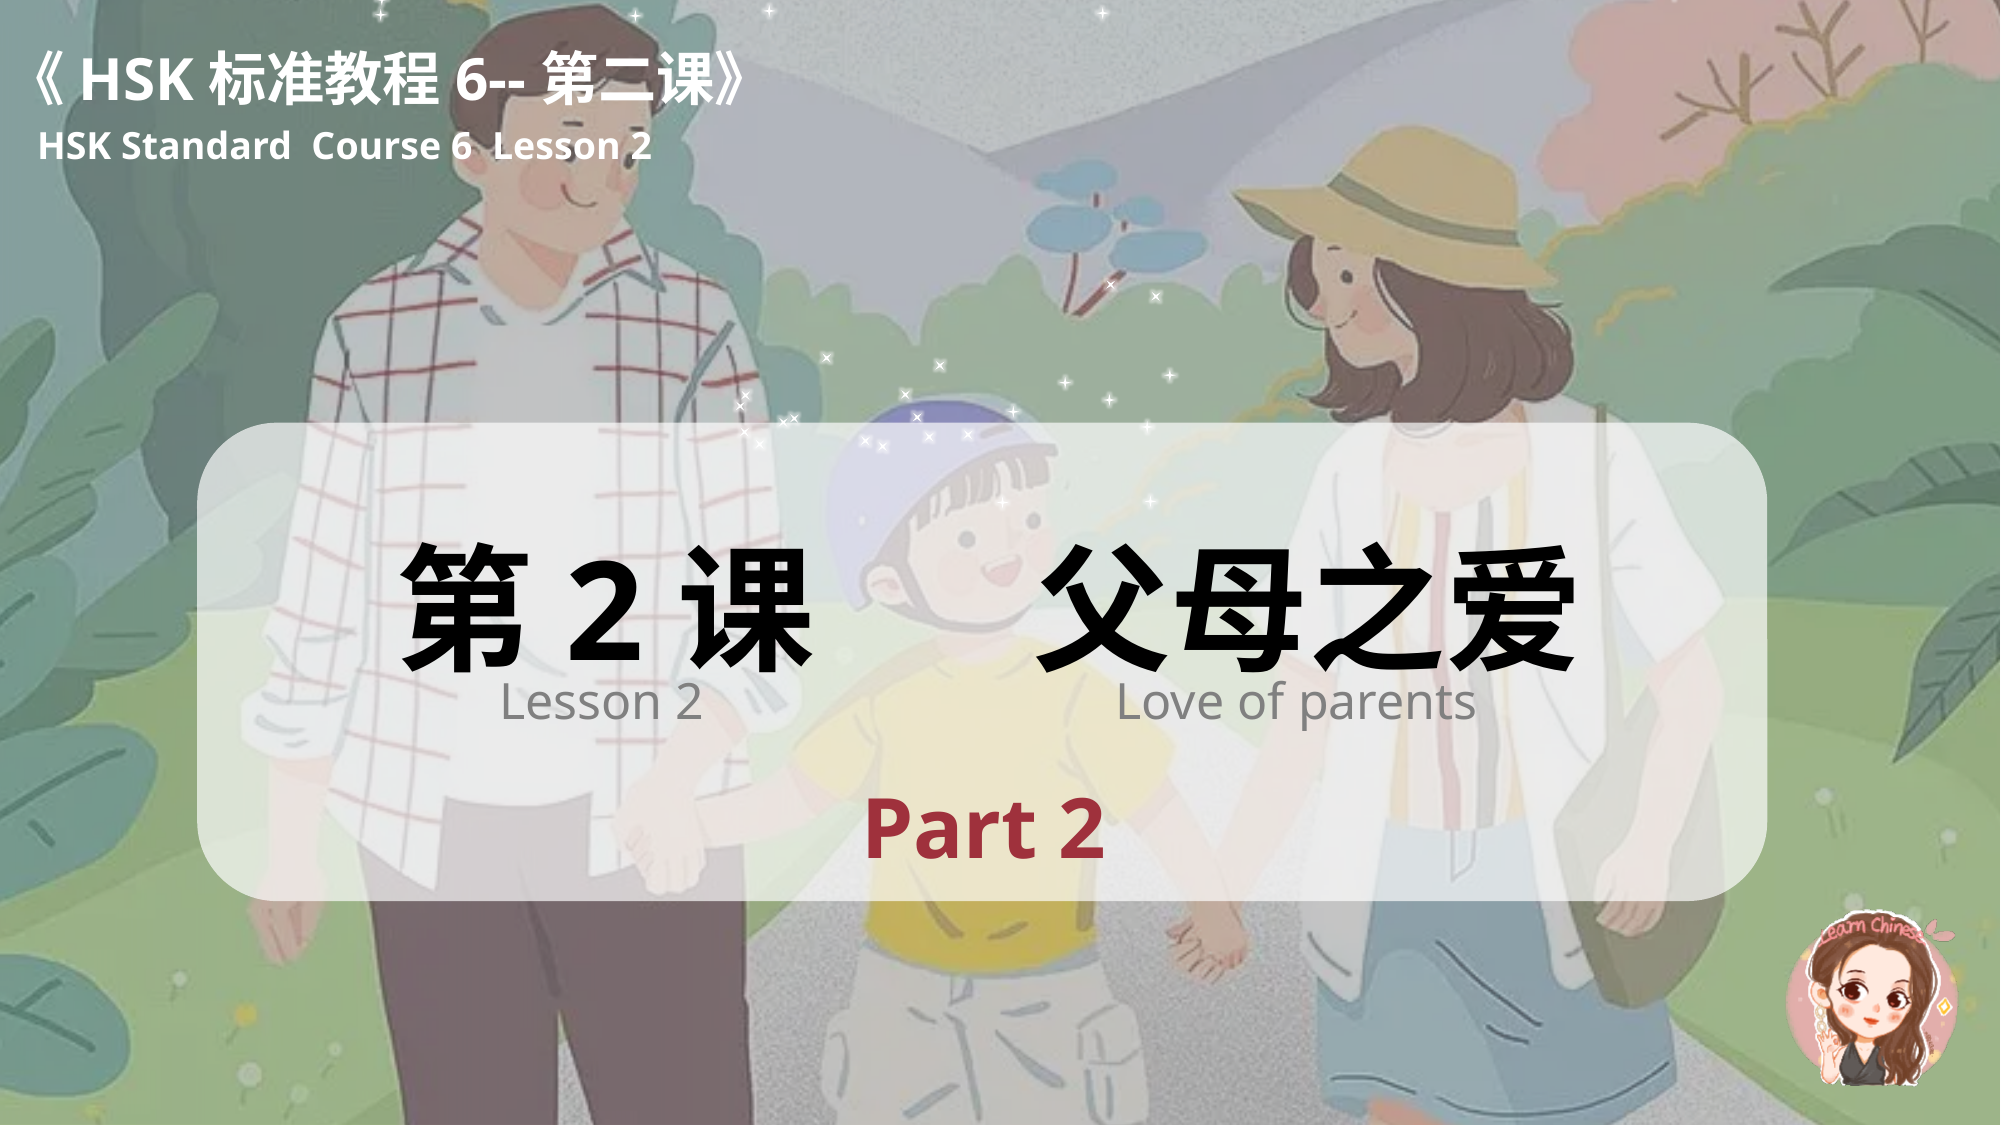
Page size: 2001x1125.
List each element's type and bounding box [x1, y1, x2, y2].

picture [0, 0, 2001, 1125]
text_box [197, 422, 2000, 902]
